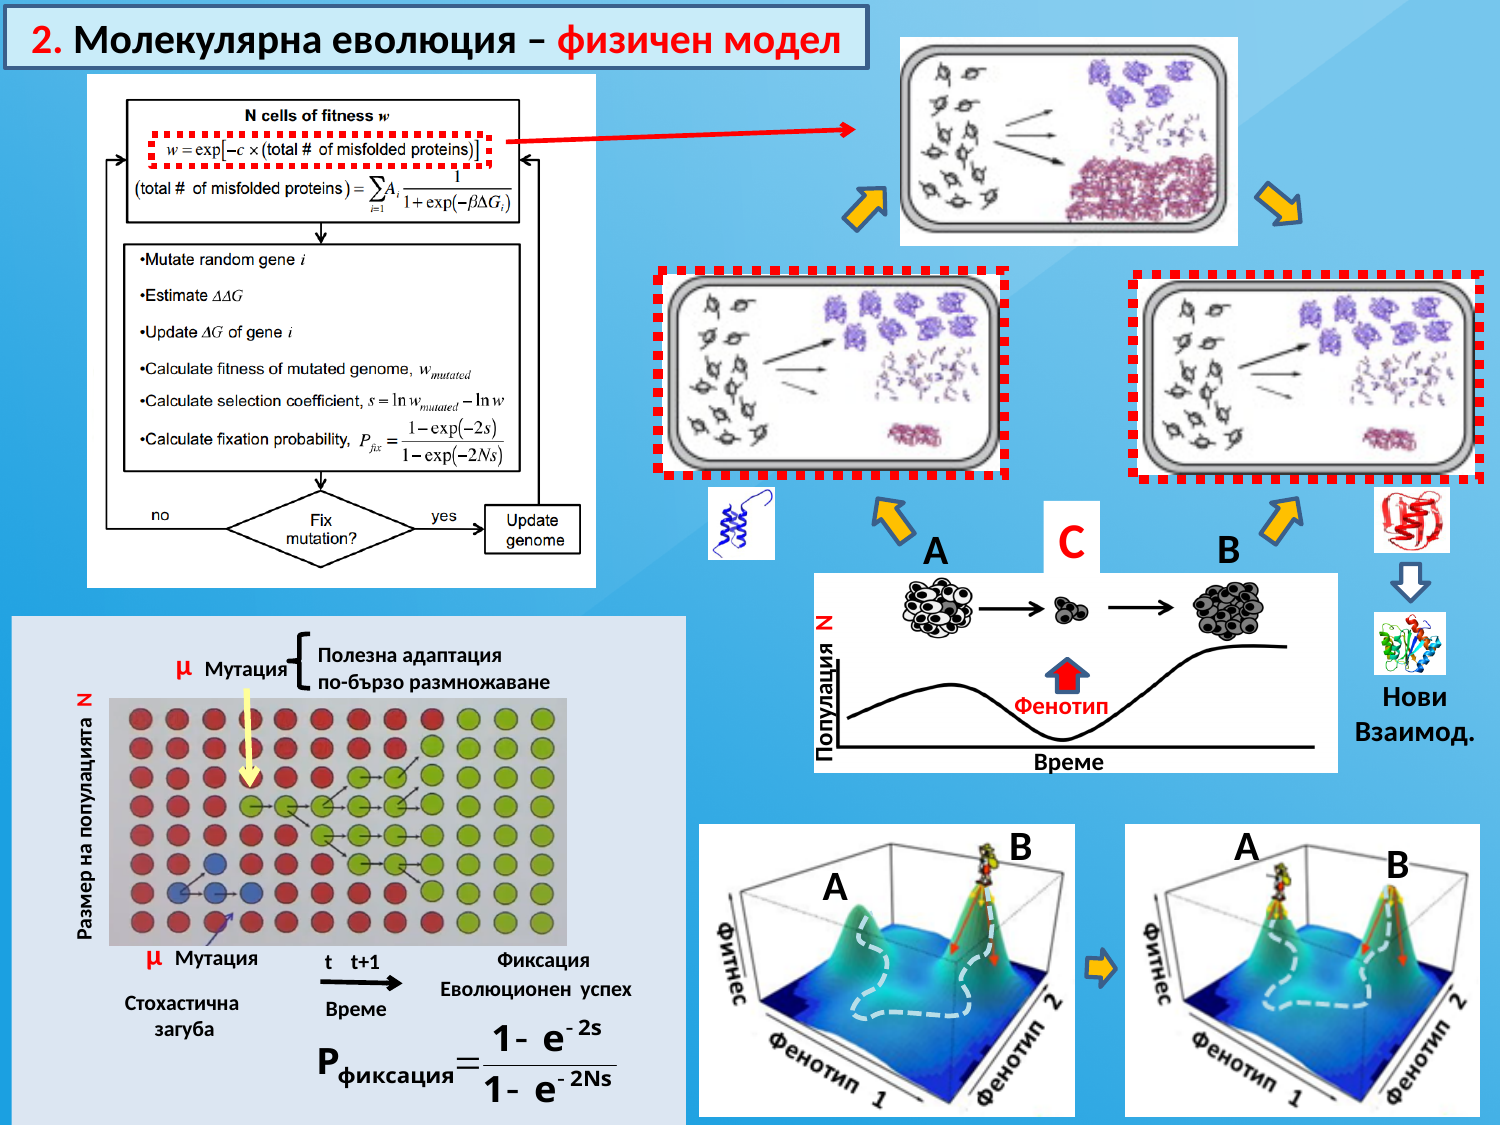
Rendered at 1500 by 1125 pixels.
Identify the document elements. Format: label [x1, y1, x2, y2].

text_box [505, 129, 857, 143]
text_box [62, 633, 655, 1112]
picture [0, 0, 1500, 1125]
text_box [699, 824, 1076, 1117]
text_box [799, 500, 1339, 784]
